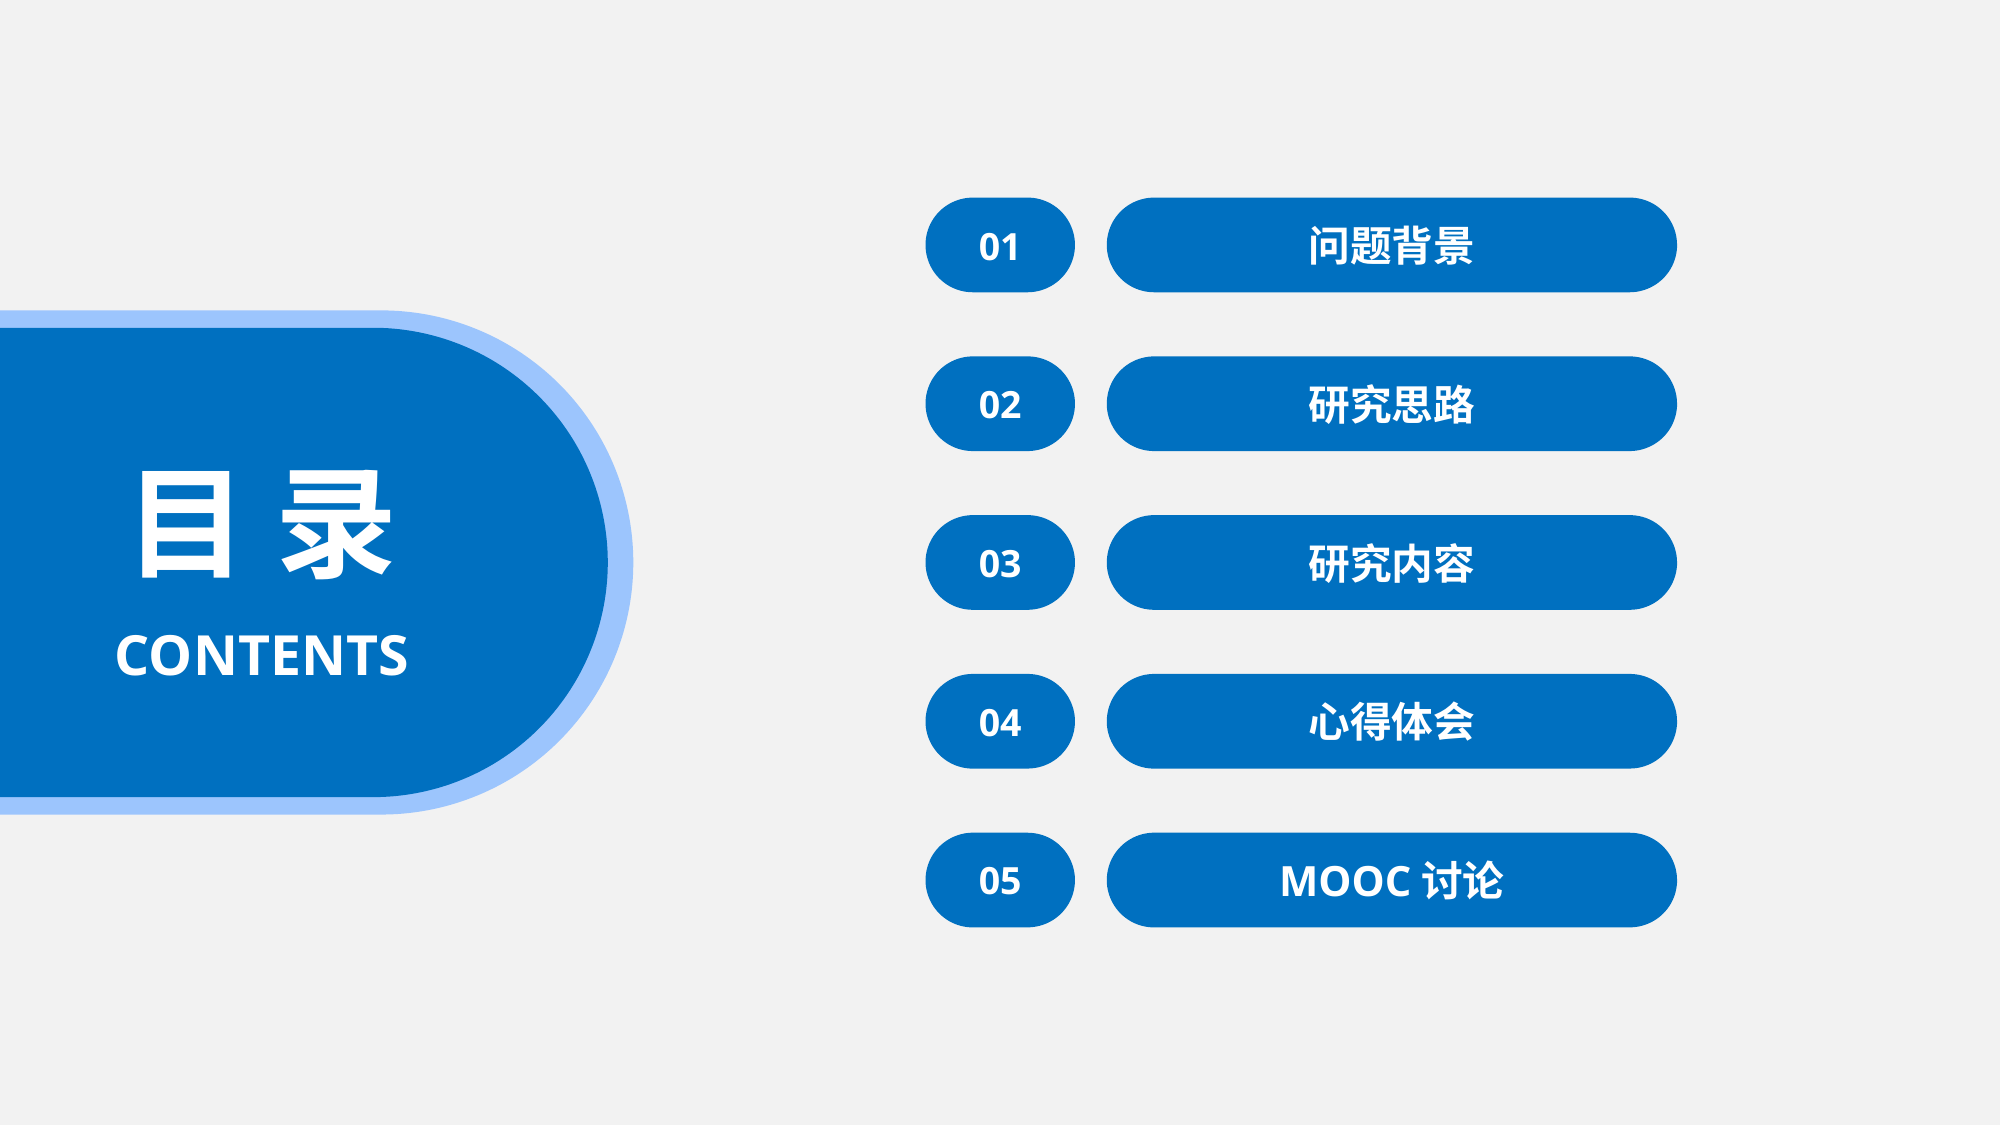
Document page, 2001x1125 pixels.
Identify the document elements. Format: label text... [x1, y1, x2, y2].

text_box CONTENTS [99, 612, 425, 694]
text_box 研究思路 [1105, 355, 1679, 453]
text_box 02 [924, 355, 1077, 453]
text_box 04 [924, 672, 1077, 770]
text_box 问题背景 [1105, 196, 1679, 294]
text_box MOOC讨论 [1105, 831, 1679, 929]
text_box 01 [924, 196, 1077, 294]
text_box 研究内容 [1105, 514, 1679, 611]
text_box [0, 326, 609, 799]
text_box [0, 309, 635, 816]
text_box 03 [924, 514, 1077, 611]
text_box 目 录 [110, 439, 413, 601]
text_box 05 [924, 831, 1077, 929]
text_box 心得体会 [1105, 672, 1679, 770]
